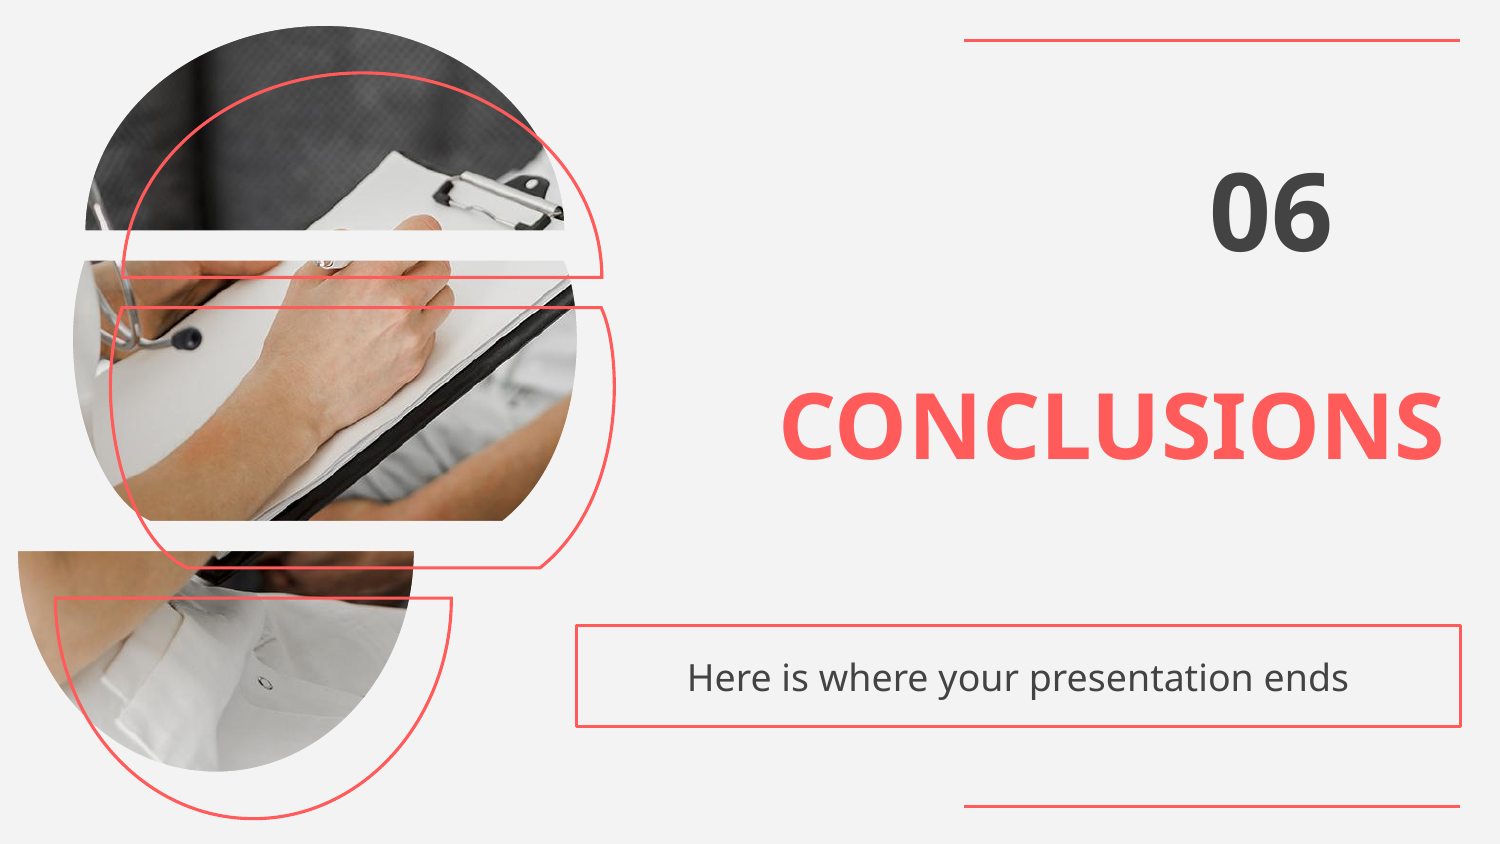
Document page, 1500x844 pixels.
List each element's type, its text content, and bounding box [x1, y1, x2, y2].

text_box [0, 0, 635, 819]
title CONCLUSIONS [639, 294, 1461, 551]
title 06 [1145, 108, 1398, 289]
subtitle Here is where your presentation ends [639, 624, 1462, 728]
